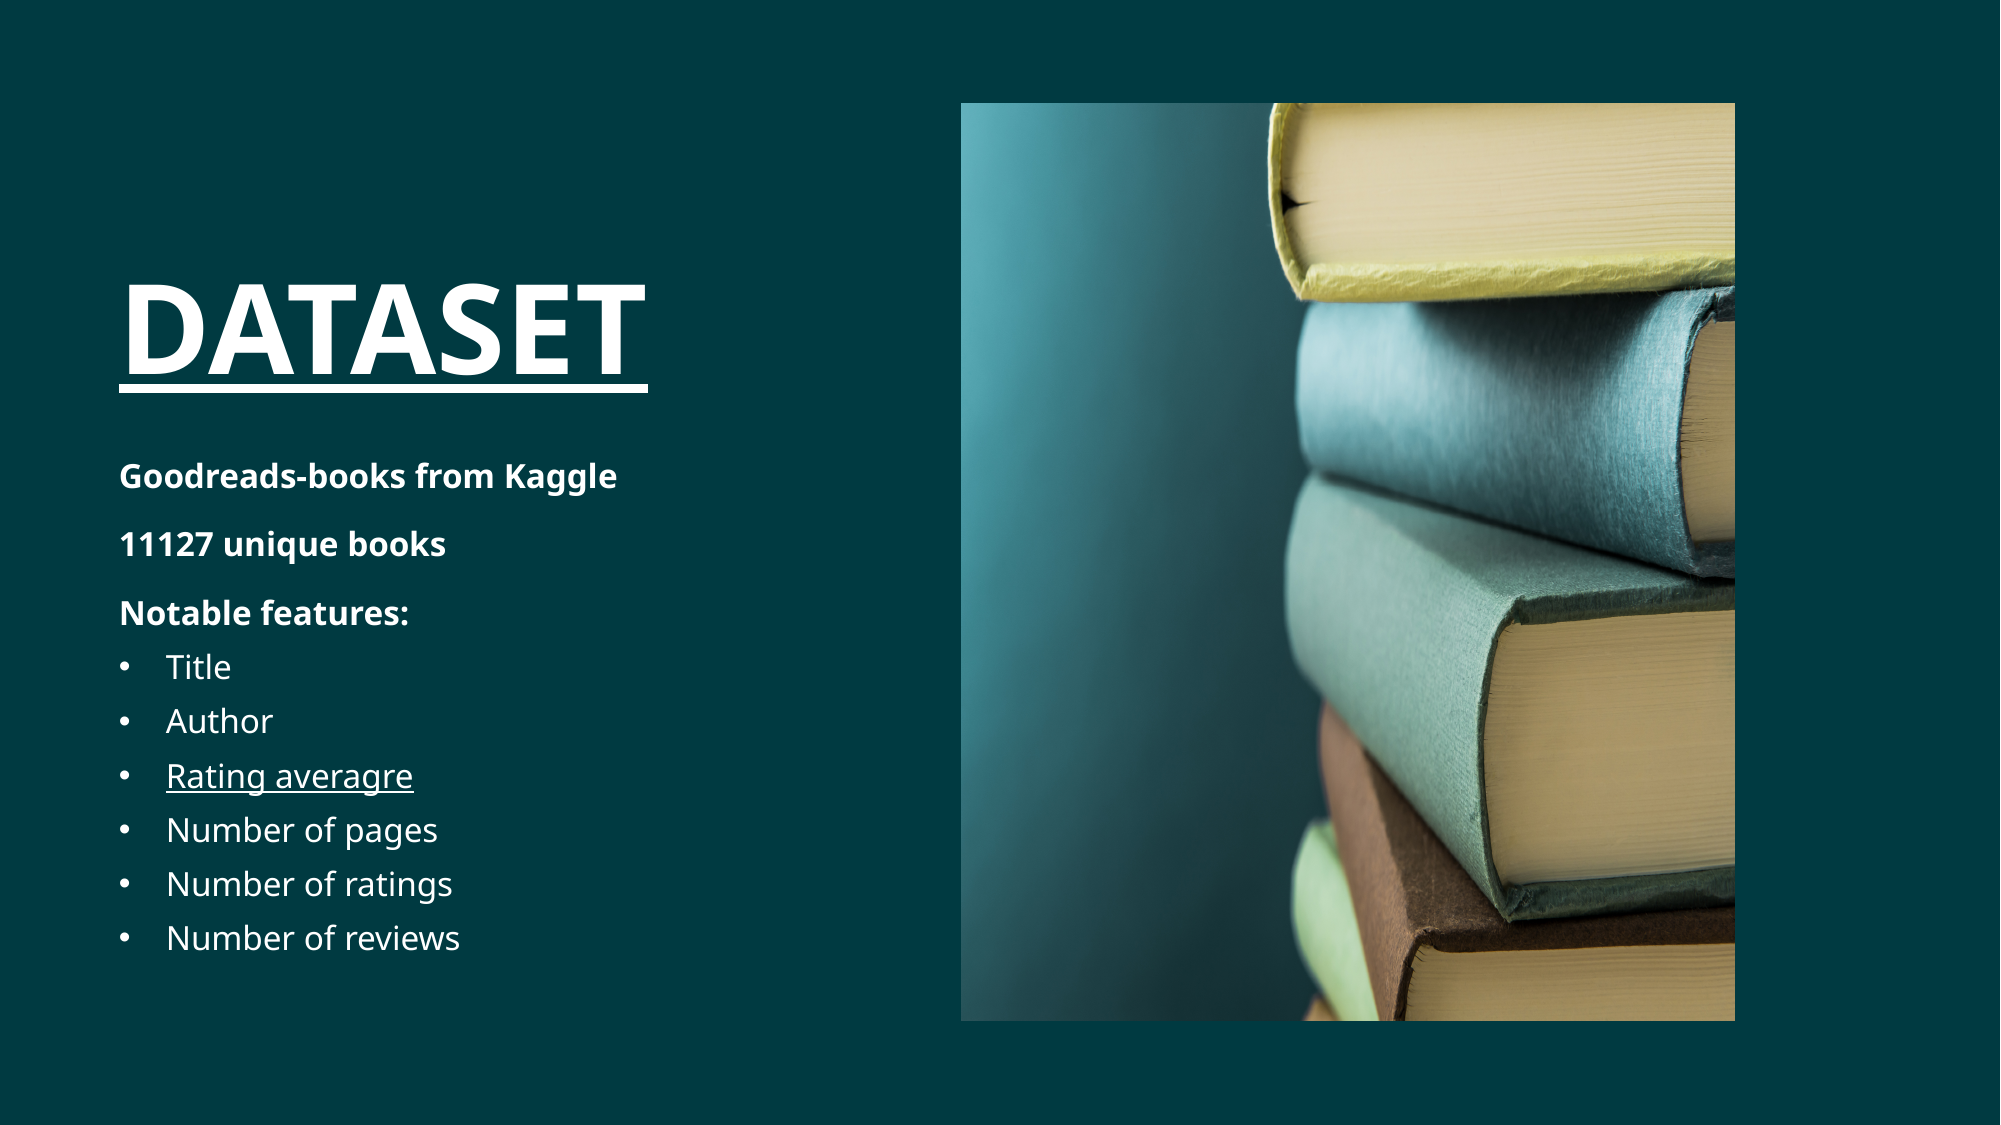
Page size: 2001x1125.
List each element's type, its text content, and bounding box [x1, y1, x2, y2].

title Dataset [103, 164, 960, 410]
list Goodreads-books from Kaggle 11127 unique books Notable features: Title Author Rating averagre Number of pages Number of ratings Number of reviews [103, 439, 960, 1021]
picture [960, 103, 1735, 1021]
